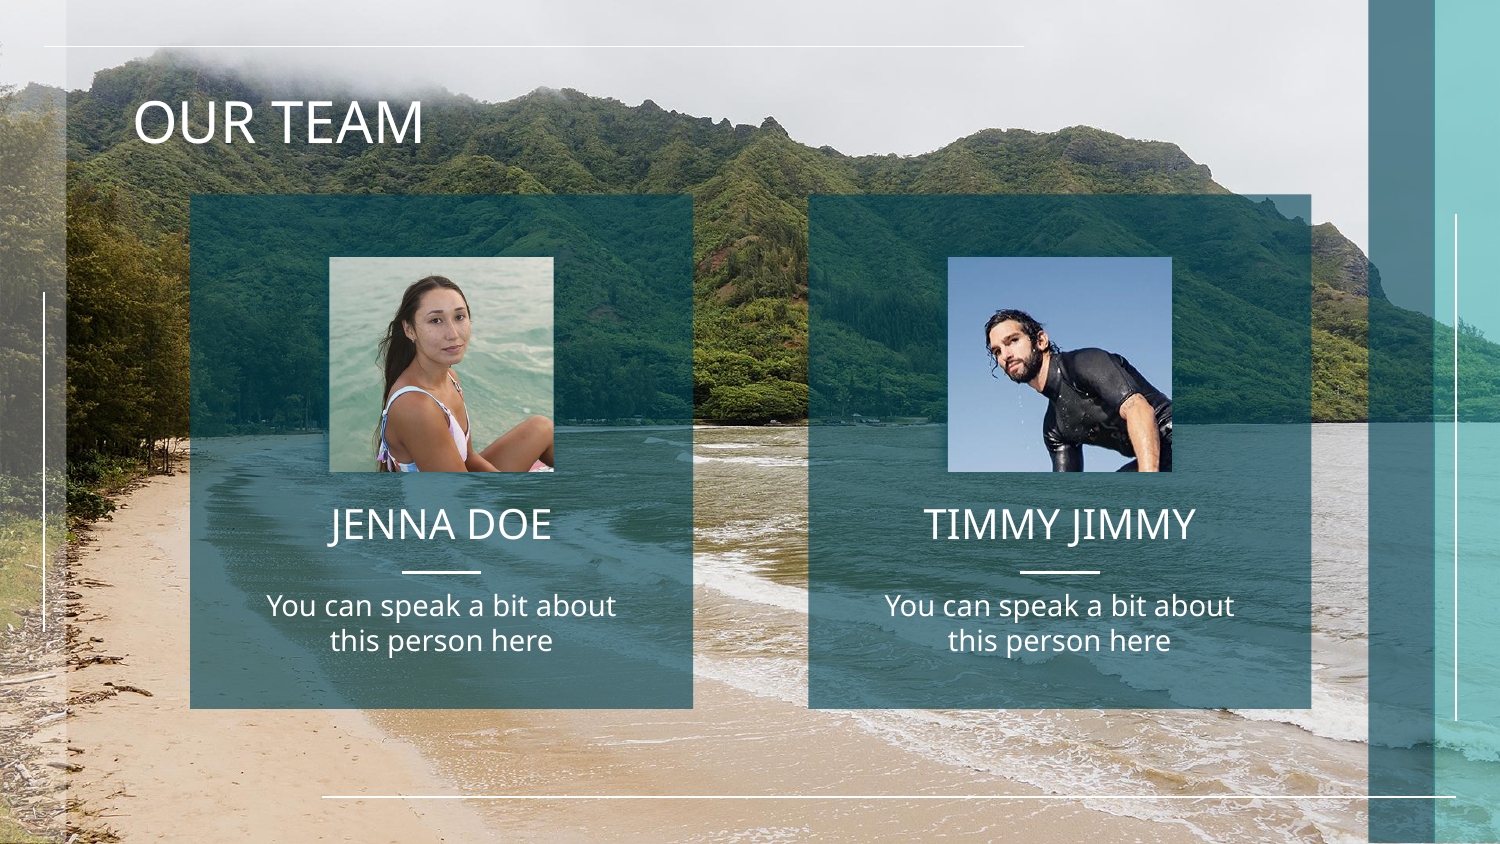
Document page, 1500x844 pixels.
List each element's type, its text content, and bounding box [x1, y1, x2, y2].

text_box [0, 0, 67, 843]
picture [0, 0, 1500, 844]
subtitle You can speak a bit about this person here [857, 572, 1263, 672]
text_box [808, 194, 1312, 709]
subtitle You can speak a bit about this person here [239, 572, 644, 672]
title JENNA DOE [239, 482, 644, 560]
title TIMMY JIMMY [857, 482, 1263, 560]
text_box [190, 194, 694, 709]
title OUR TEAM [117, 70, 1383, 148]
